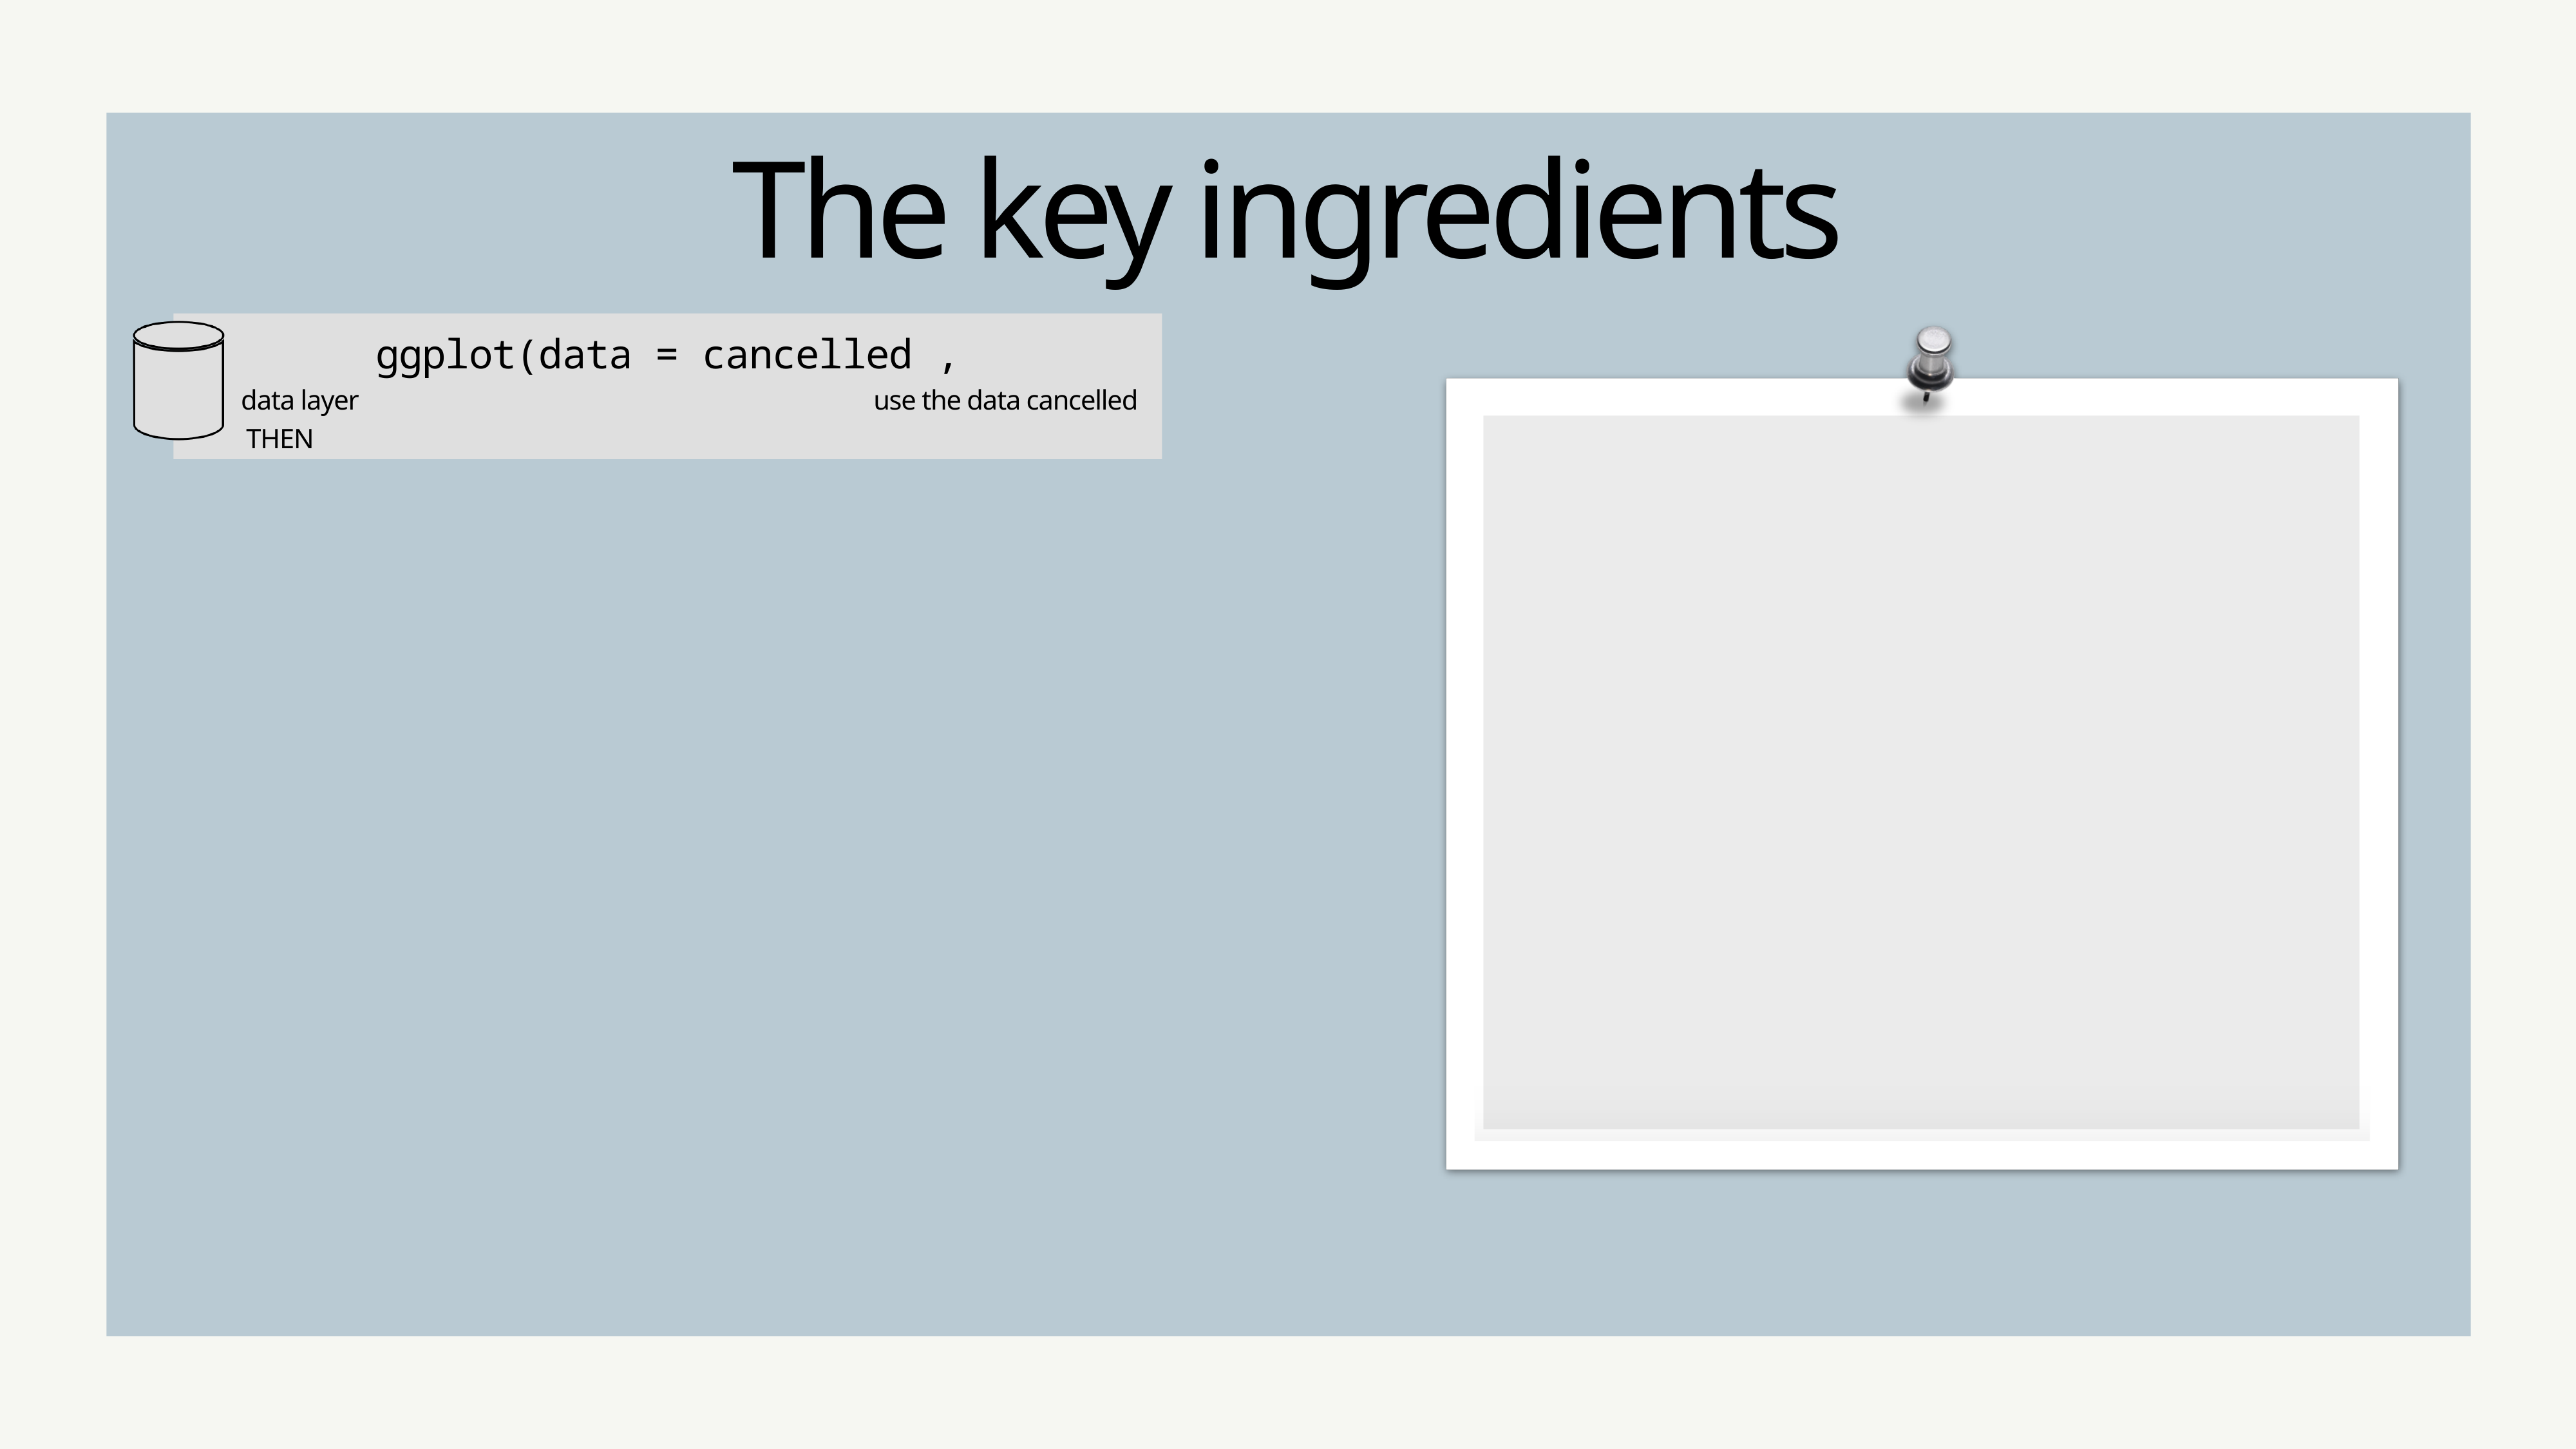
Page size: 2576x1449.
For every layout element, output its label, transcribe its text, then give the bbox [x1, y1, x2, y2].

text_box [132, 319, 1162, 442]
picture [1437, 320, 2407, 1181]
text_box The key ingredients [217, 62, 2359, 289]
